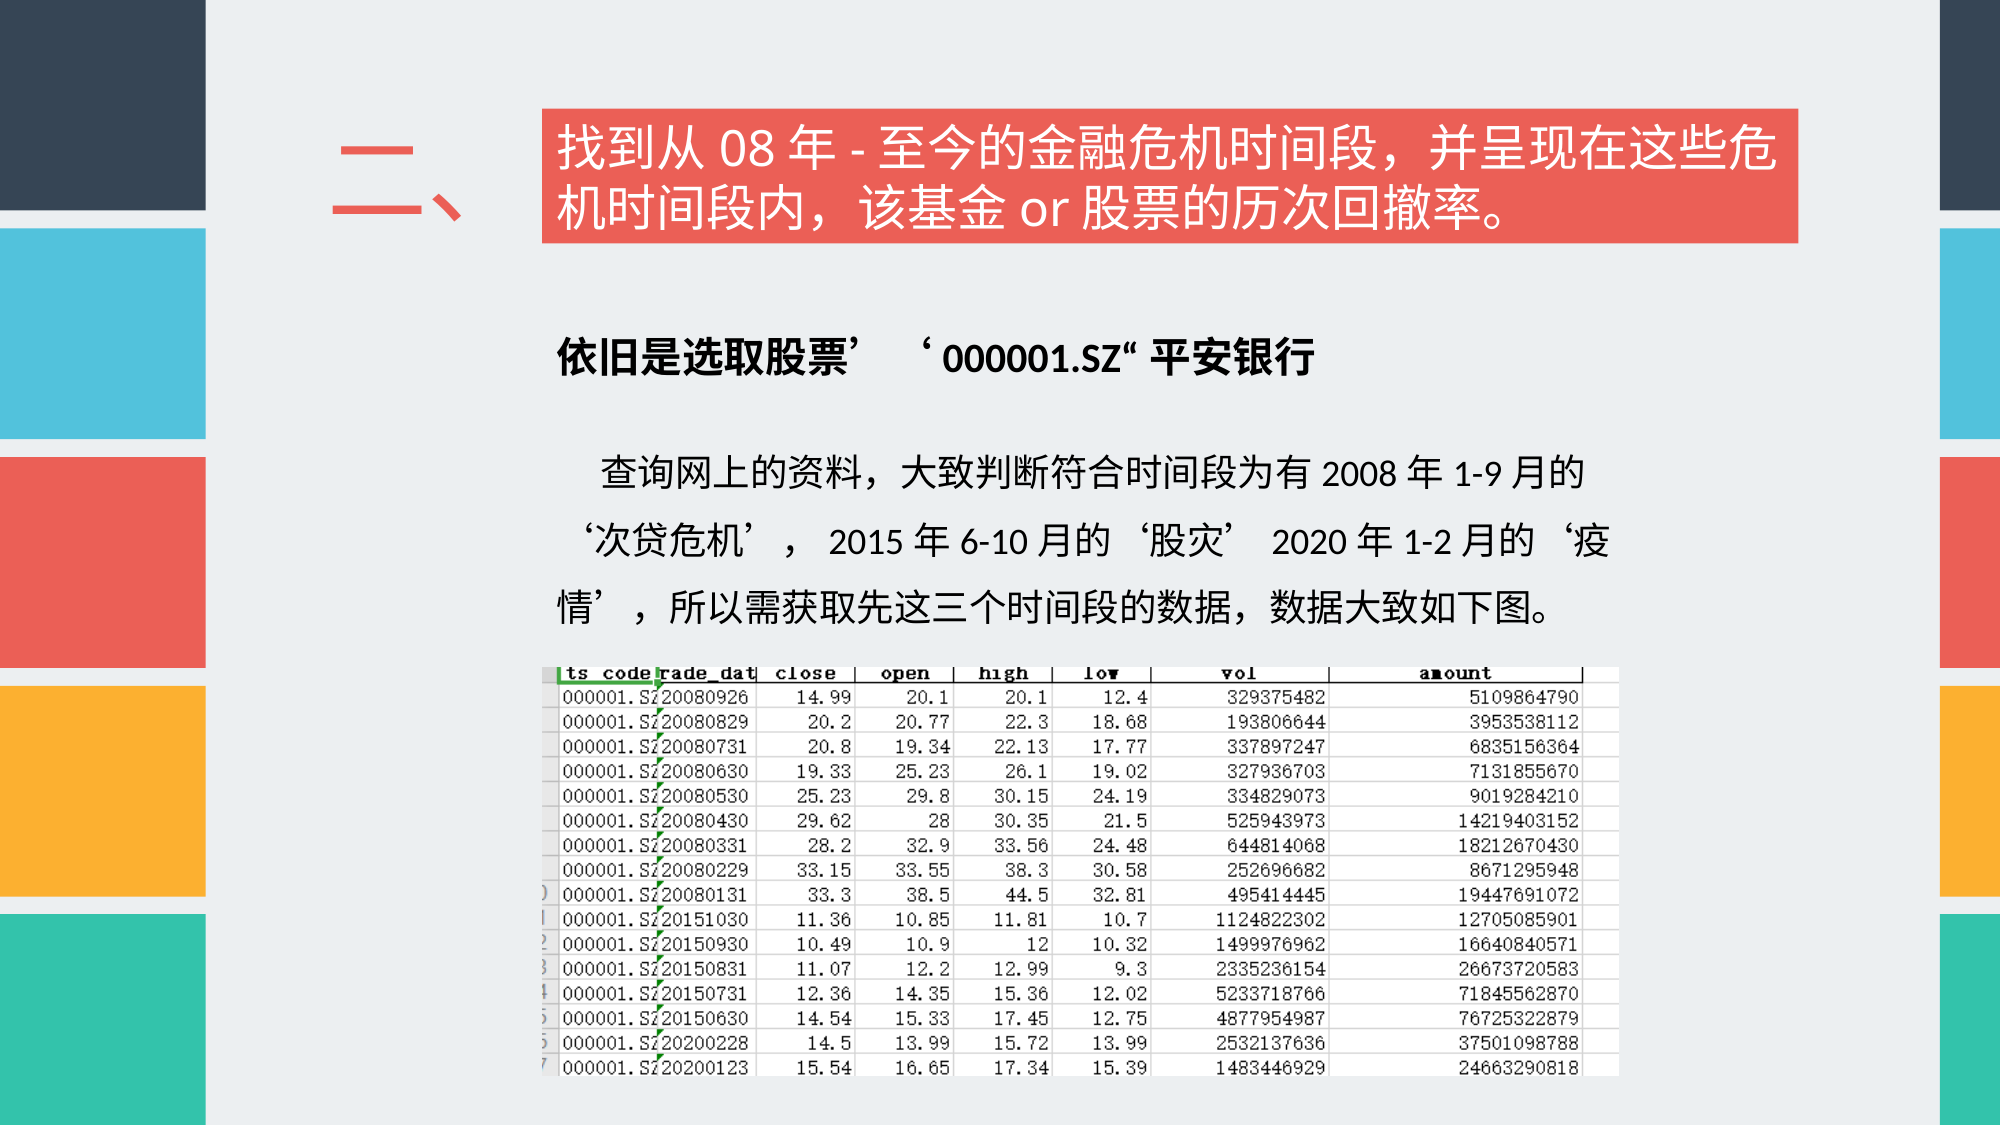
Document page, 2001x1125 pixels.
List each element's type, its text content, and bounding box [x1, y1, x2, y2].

text_box [0, 685, 206, 897]
text_box [0, 914, 206, 1125]
text_box 二、 [312, 108, 542, 244]
picture [542, 667, 1619, 1076]
text_box [1939, 685, 2000, 897]
text_box [1939, 0, 2000, 211]
text_box [0, 457, 206, 668]
text_box [1939, 457, 2000, 668]
text_box [0, 228, 206, 440]
text_box [1939, 914, 2000, 1125]
text_box 依旧是选取股票’‘000001.SZ“平安银行 [542, 323, 1776, 438]
text_box [1939, 228, 2000, 440]
text_box [0, 0, 206, 211]
text_box 找到从08年-至今的金融危机时间段，并呈现在这些危机时间段内，该基金or股票的历次回撤率。 [542, 108, 1799, 244]
text_box 查询网上的资料，大致判断符合时间段为有2008年1-9月的‘次贷危机’，2015年6-10月的‘股灾’2020年1-2月的‘疫情’，所以需获取先这三个时间段的数据，数据大致如下图。 [542, 419, 1654, 637]
